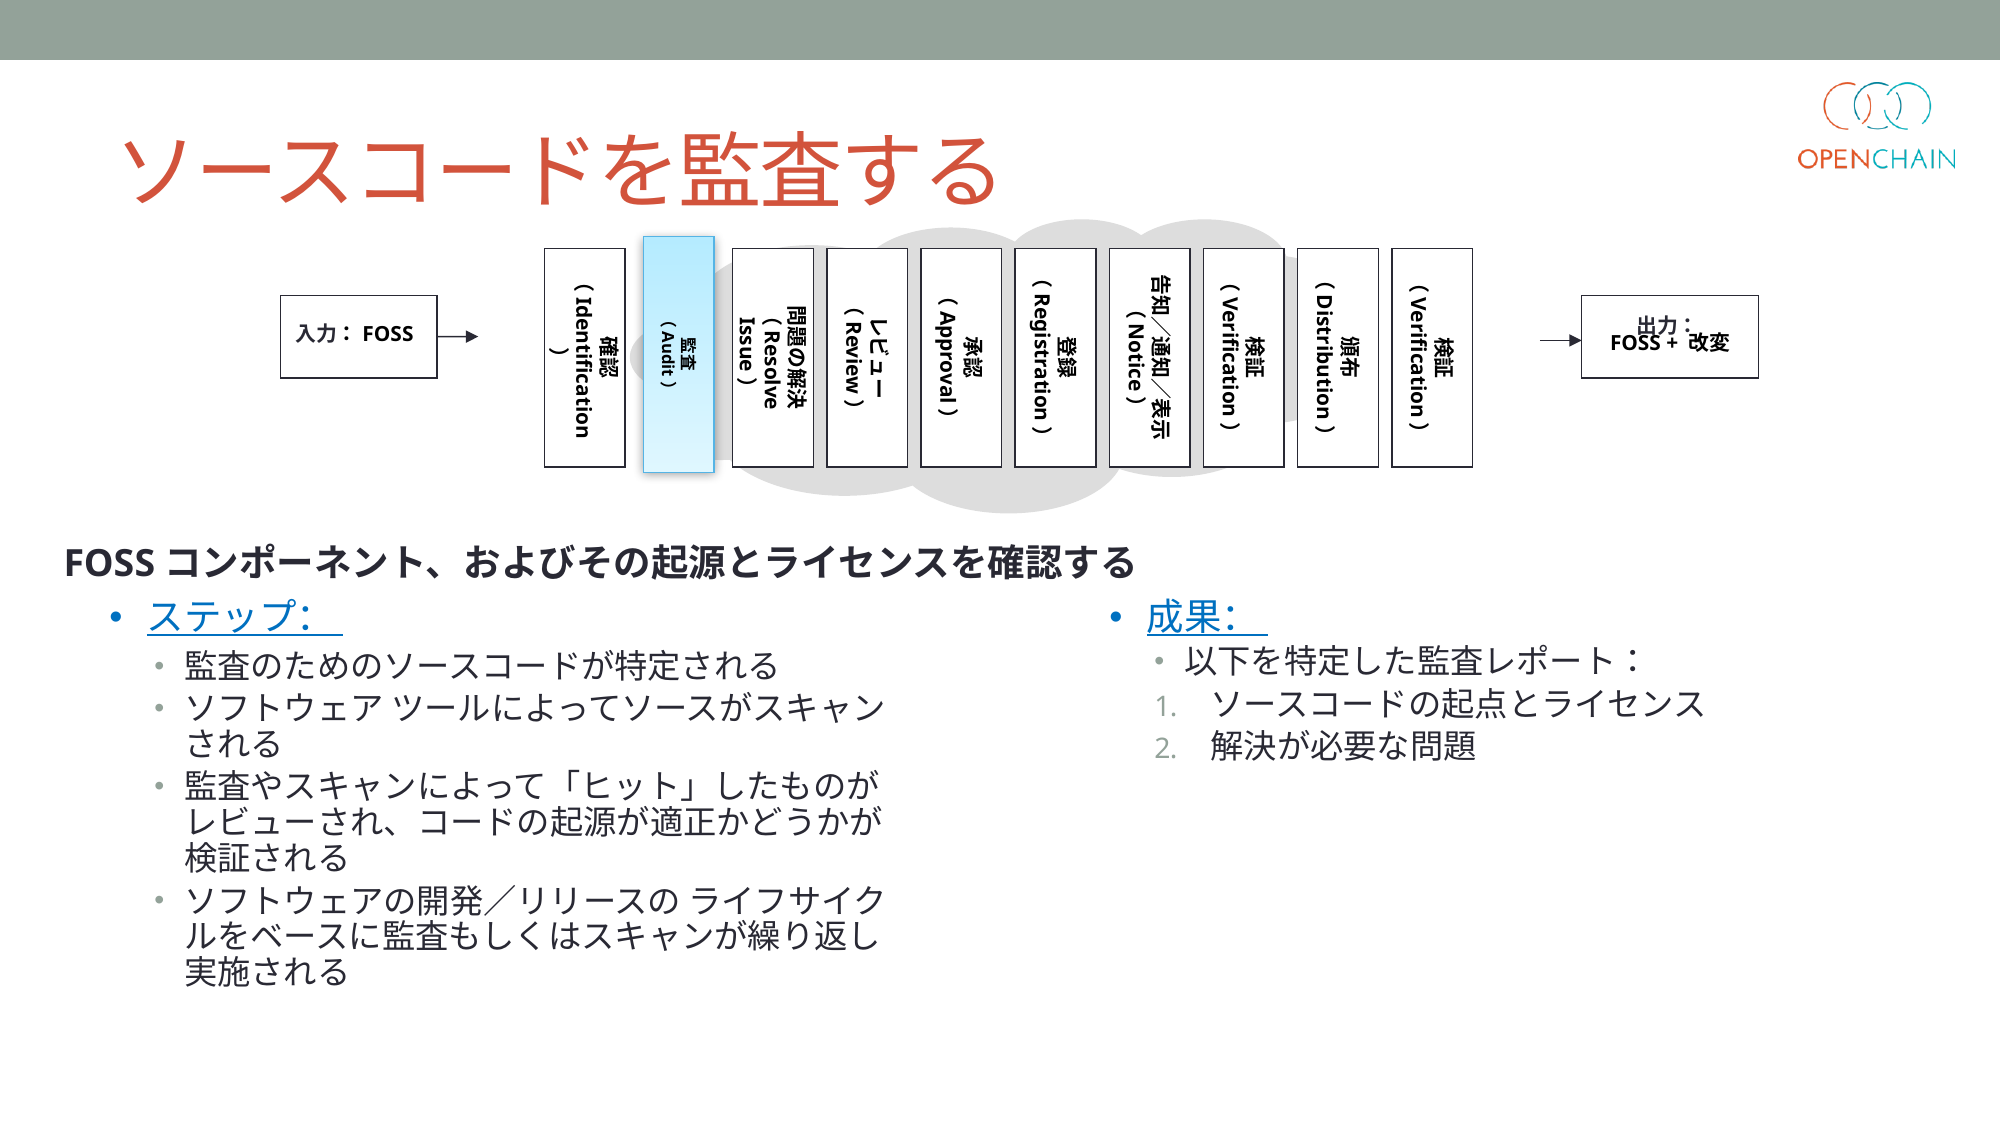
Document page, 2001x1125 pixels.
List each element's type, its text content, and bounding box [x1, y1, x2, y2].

text_box [721, 262, 732, 462]
text_box 検証 （Verification） [1203, 248, 1285, 467]
text_box 入力：FOSS [280, 295, 438, 378]
text_box 確認 （Identification） [544, 248, 626, 467]
text_box ソースコードを監査する [99, 87, 1900, 250]
text_box 問題の解決 （Resolve Issue） [732, 248, 814, 467]
text_box 検証 （Verification） [1391, 248, 1473, 468]
text_box [629, 342, 635, 373]
text_box レビュー （Review） [826, 248, 908, 467]
text_box ステップ： 監査のためのソースコードが特定される ソフトウェア ツールによってソースがスキャンされる 監査やスキャンによって「ヒット」したものがレビューされ、コードの起源が適正かどうかが検証される ソフトウェアの開発／リリースの ライフサイクルをベースに監査もしくはスキャンが繰り返し実施される [94, 592, 922, 1021]
text_box 成果： 以下を特定した監査レポート： ソースコードの起点とライセンス 解決が必要な問題 [1094, 590, 1922, 969]
text_box 登録 （Registration） [1015, 248, 1096, 467]
text_box 頒布 （Distribution） [1297, 248, 1379, 467]
text_box 告知／通知／表示 （Notice） [1109, 248, 1191, 467]
text_box 承認 （Approval） [920, 248, 1002, 467]
text_box [1285, 252, 1297, 423]
text_box [738, 250, 1230, 514]
picture [1798, 82, 1955, 169]
text_box 監査 （Audit） [643, 236, 715, 473]
text_box 出力： FOSS + 改変 [1581, 295, 1759, 378]
text_box FOSSコンポーネント、およびその起源とライセンスを確認する [48, 531, 1153, 592]
